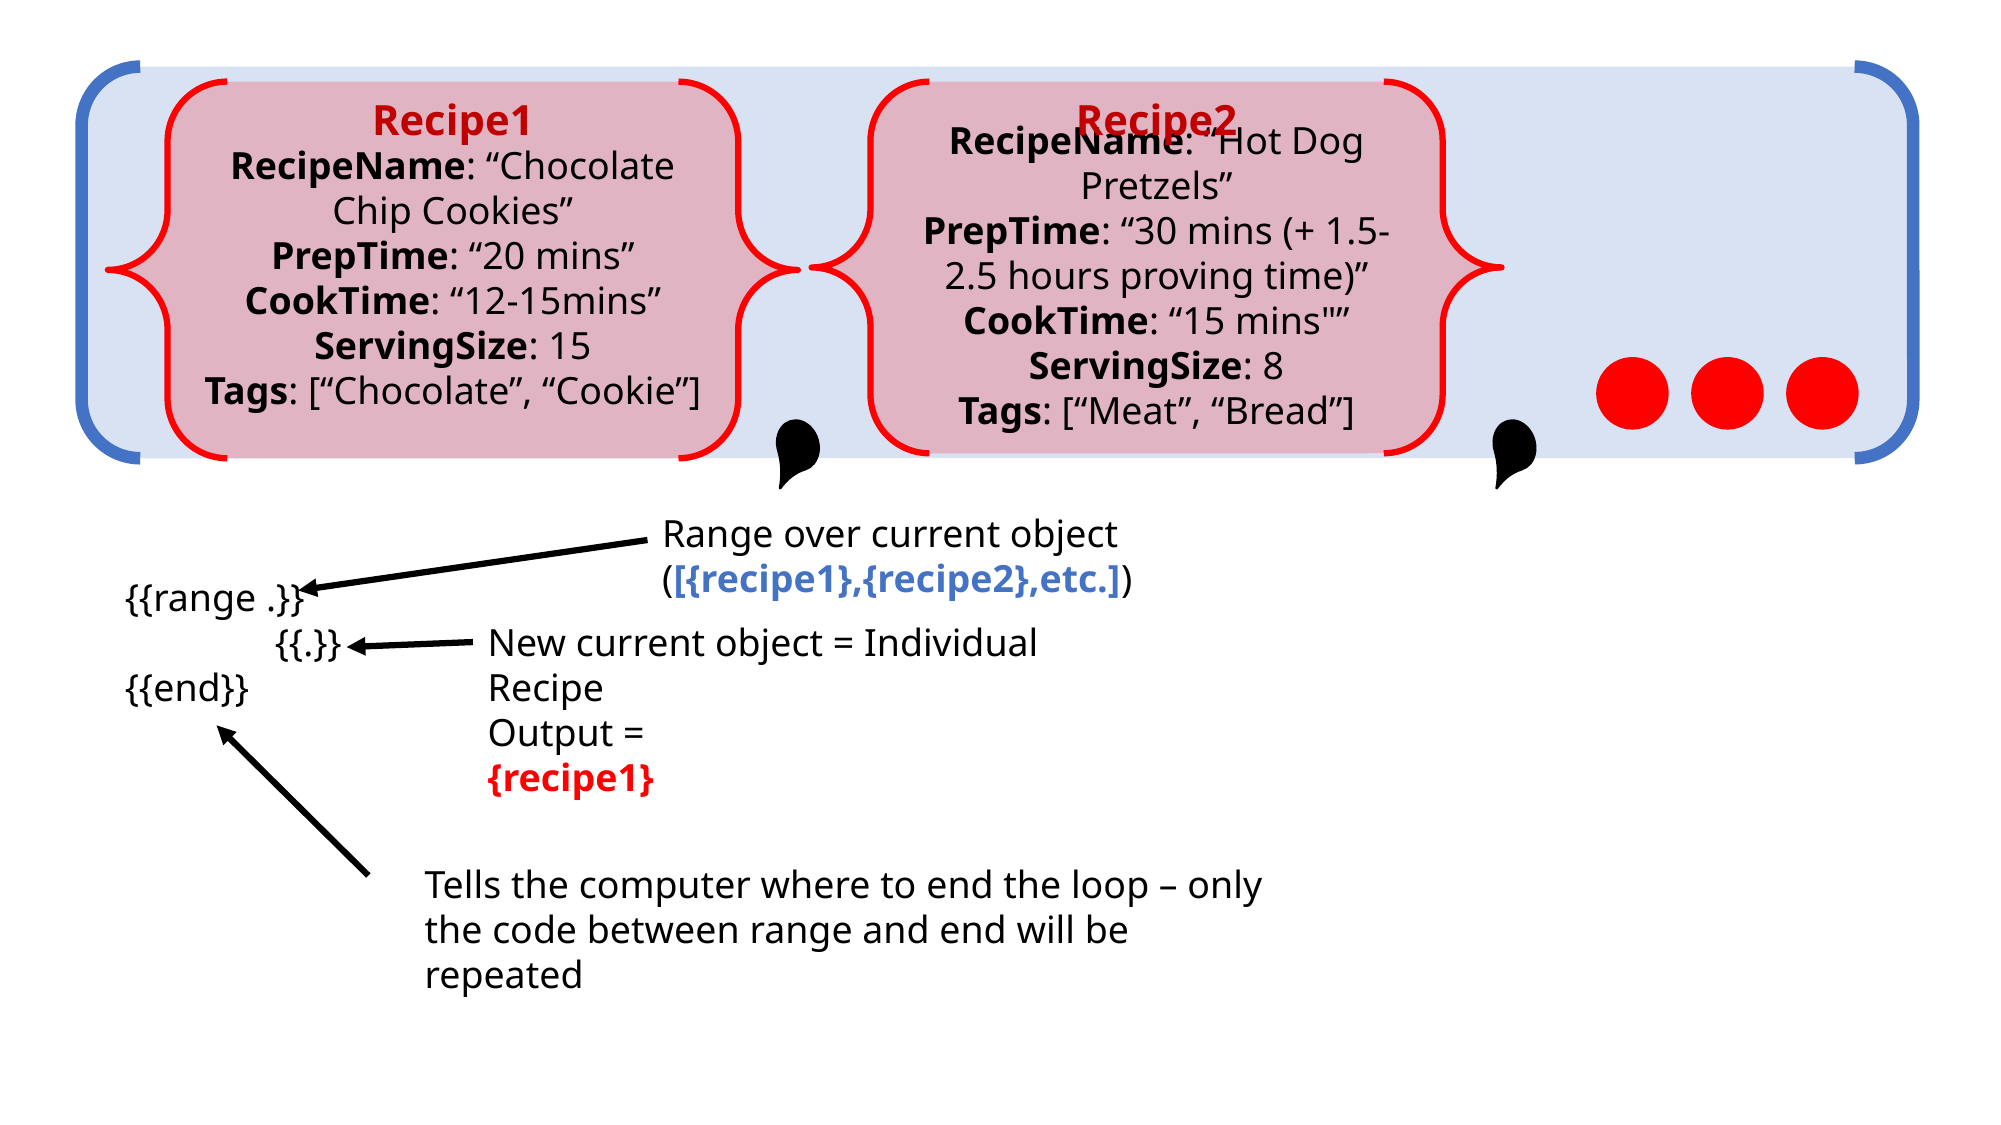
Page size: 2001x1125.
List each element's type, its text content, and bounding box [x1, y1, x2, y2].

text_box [298, 539, 648, 591]
text_box RecipeName: “Hot Dog Pretzels” PrepTime: “30 mins (+ 1.5-2.5 hours proving time)” CookTime: “15 mins"” ServingSize: 8 Tags: [“Meat”, “Bread”] [810, 80, 1503, 455]
text_box [1596, 357, 1669, 430]
text_box New current object = Individual Recipe Output = {recipe1} [472, 611, 1125, 854]
text_box [1691, 357, 1764, 430]
text_box {{range .}} {{.}} {{end}} [109, 566, 369, 717]
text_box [216, 725, 369, 876]
text_box Recipe2 [946, 85, 1367, 151]
text_box [80, 65, 1915, 460]
text_box [1786, 357, 1859, 430]
text_box RecipeName: “Chocolate Chip Cookies” PrepTime: “20 mins” CookTime: “12-15mins” ServingSize: 15 Tags: [“Chocolate”, “Cookie”] [107, 80, 799, 460]
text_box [346, 641, 474, 648]
text_box Tells the computer where to end the loop – only the code between range and end will be repeated [409, 854, 1302, 1004]
text_box [1492, 419, 1537, 490]
text_box Recipe1 [242, 85, 663, 151]
text_box Range over current object ([{recipe1},{recipe2},etc.]) [647, 502, 1276, 608]
text_box [775, 419, 820, 490]
